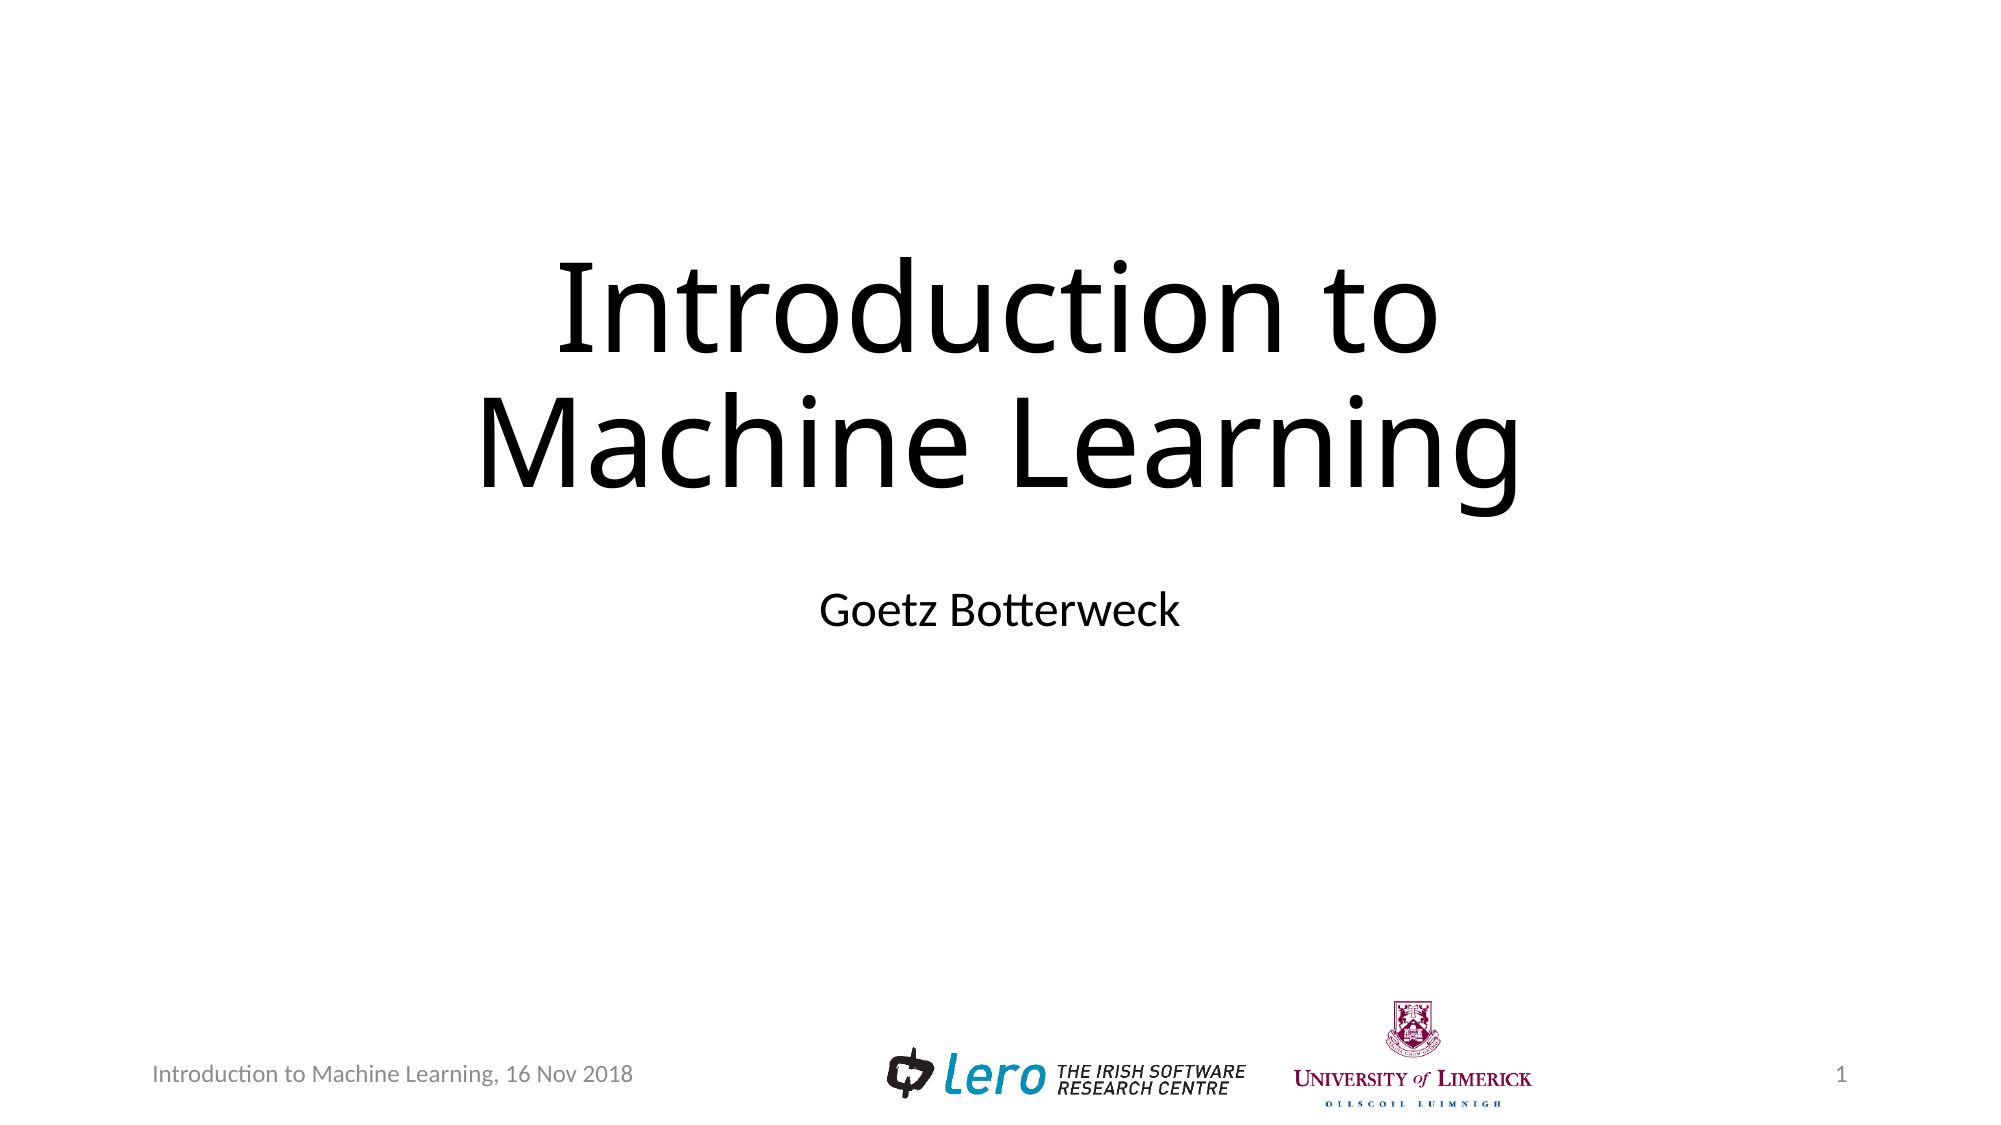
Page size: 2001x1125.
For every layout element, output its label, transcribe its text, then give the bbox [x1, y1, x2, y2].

picture [1293, 1000, 1532, 1107]
title Introduction to Machine Learning [249, 184, 1750, 575]
subtitle Goetz Botterweck [249, 575, 1750, 848]
slide_number 1 [1412, 1042, 1863, 1103]
footer Introduction to Machine Learning, 16 Nov 2018 [137, 1042, 813, 1103]
picture [887, 1047, 1246, 1099]
